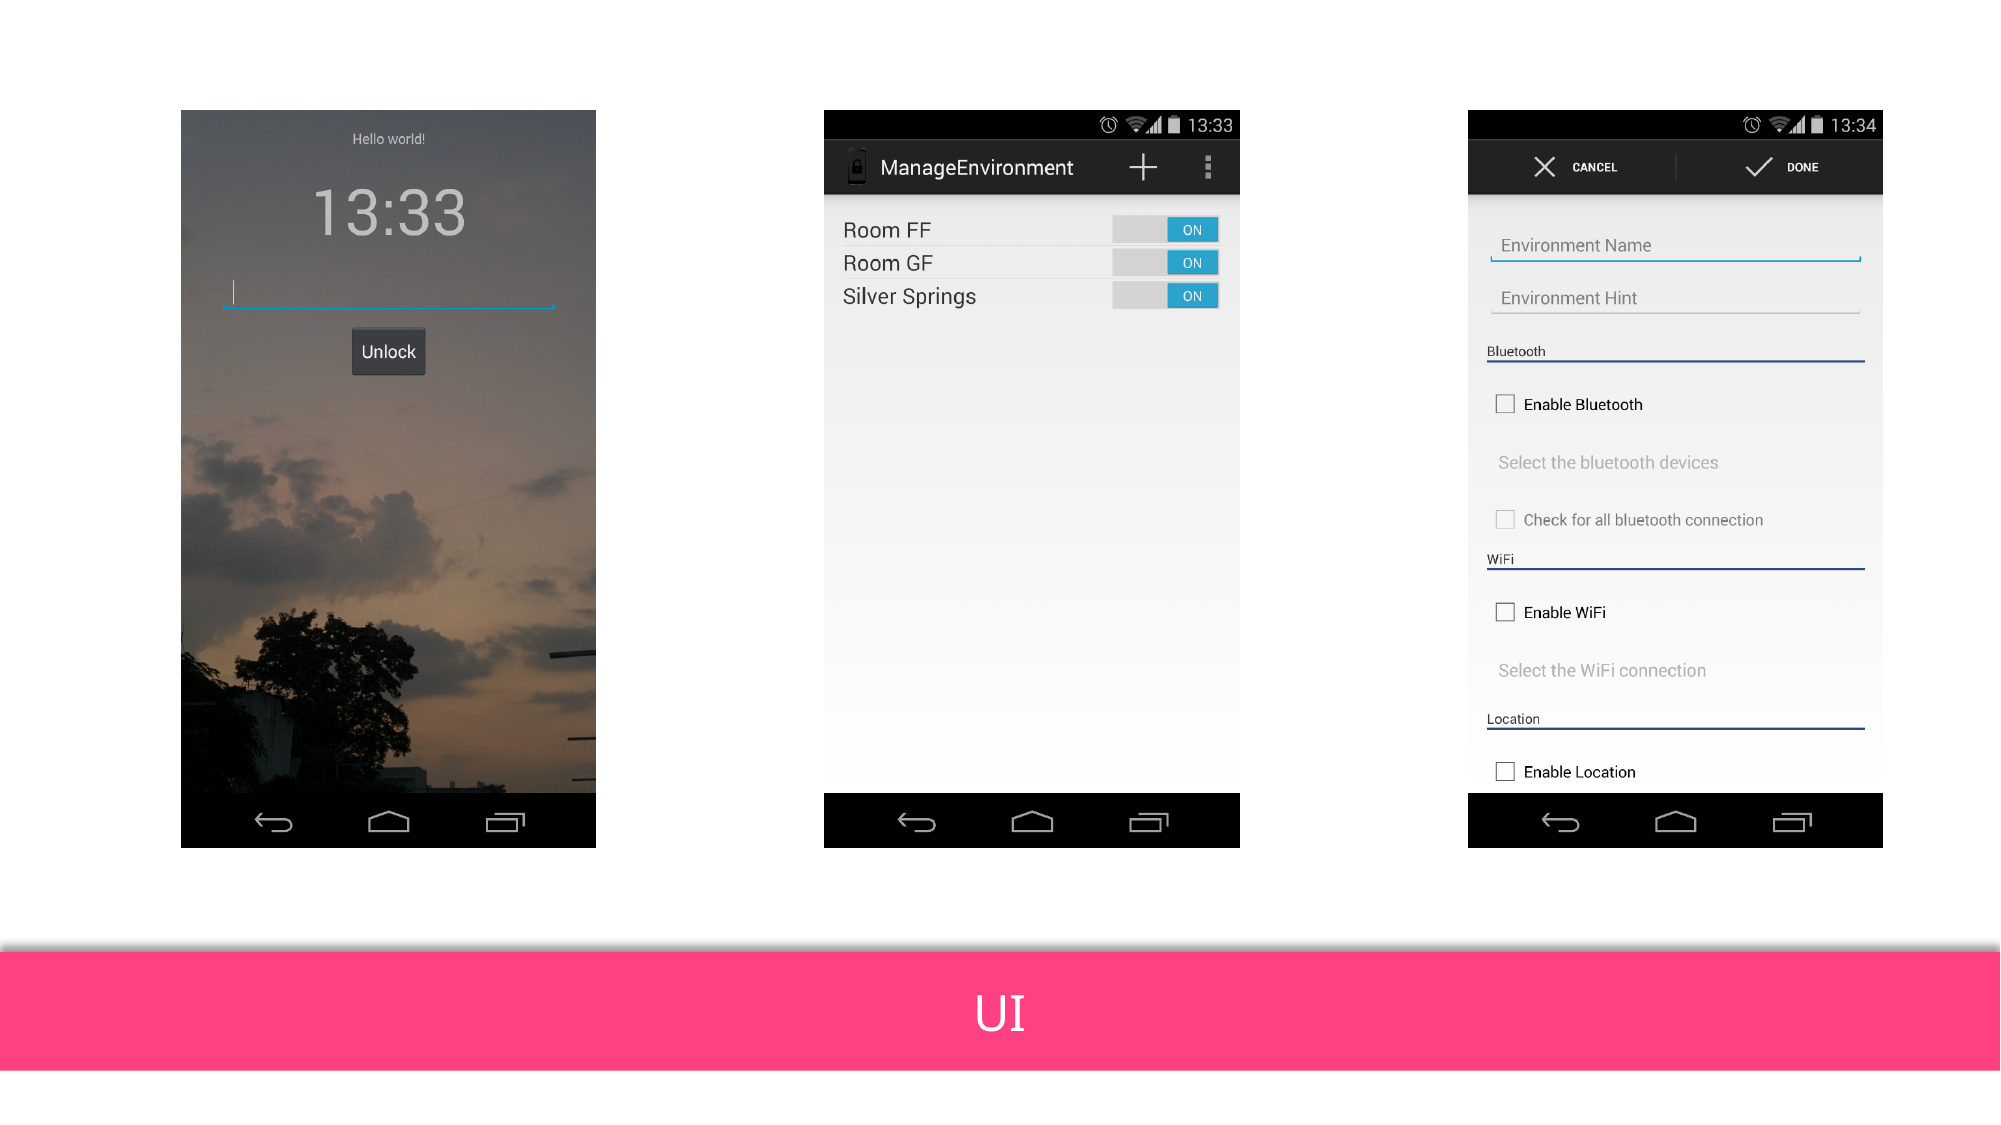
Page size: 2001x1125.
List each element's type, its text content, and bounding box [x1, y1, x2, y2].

picture [1468, 110, 1883, 848]
picture [824, 110, 1240, 848]
picture [181, 110, 596, 848]
text_box UI [0, 951, 2000, 1072]
